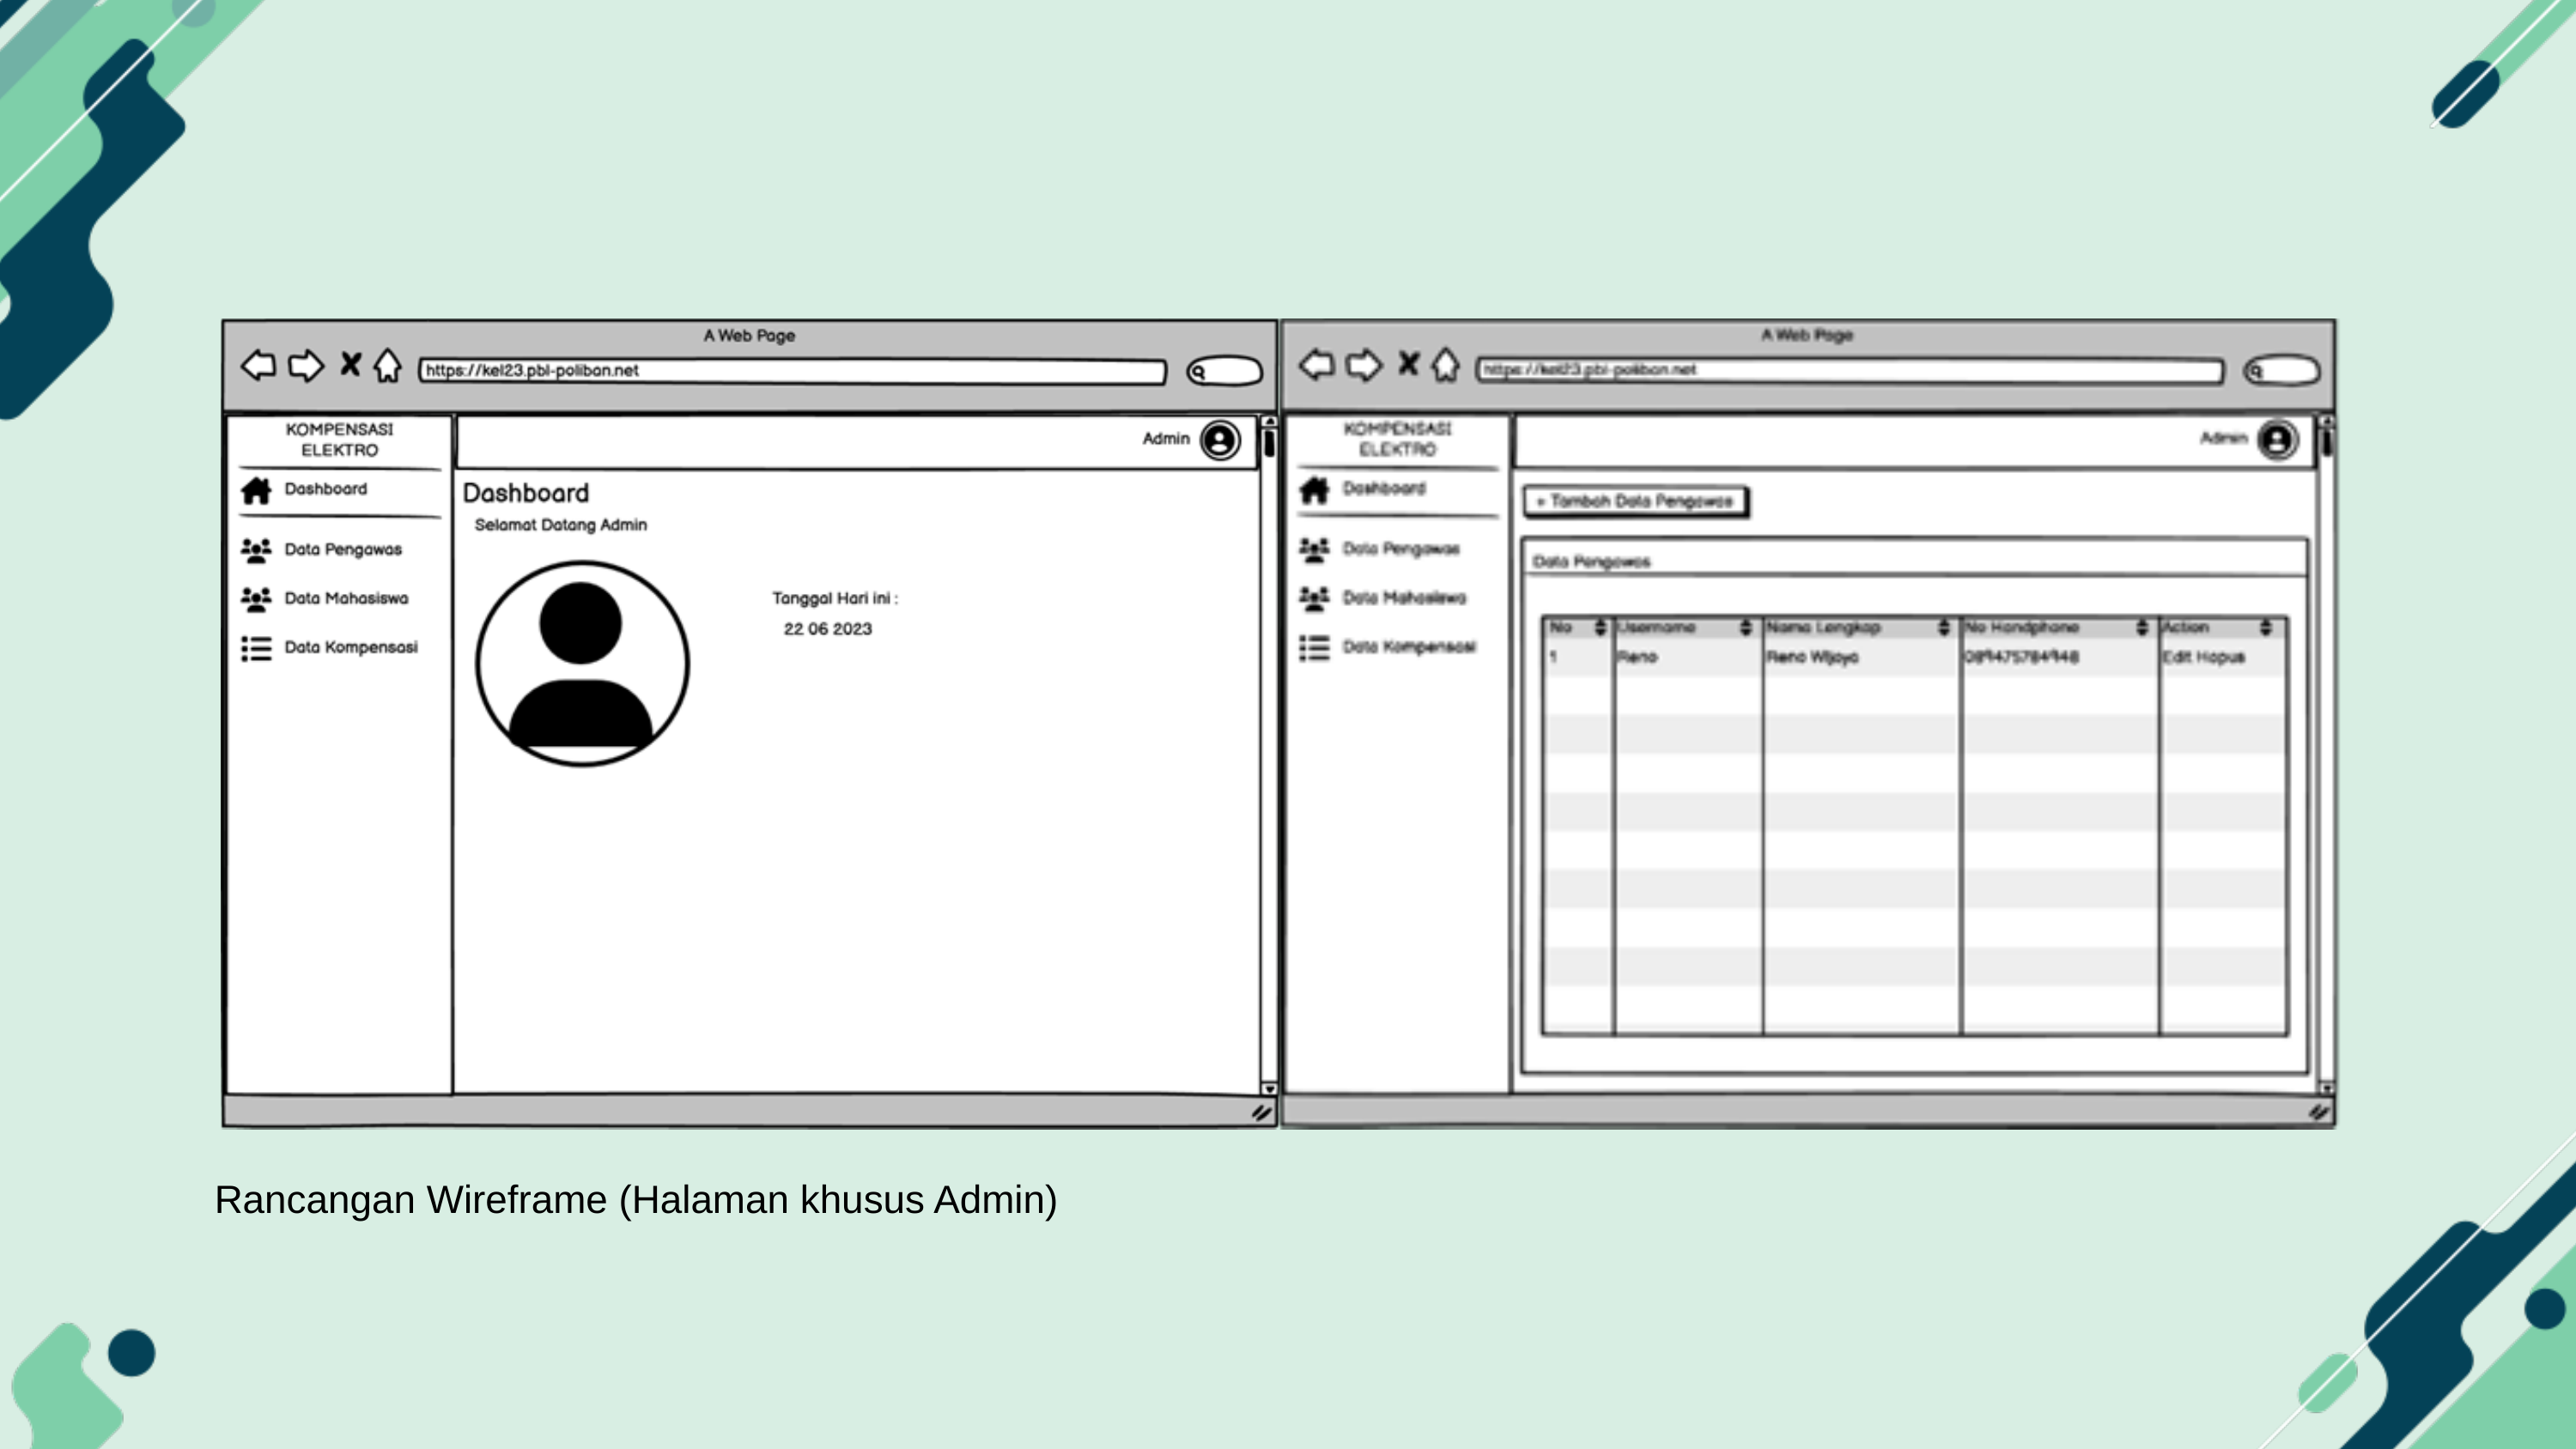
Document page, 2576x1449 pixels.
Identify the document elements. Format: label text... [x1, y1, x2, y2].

text_box Rancangan Wireframe (Halaman khusus Admin) [0, 1173, 1370, 1222]
text_box [1279, 318, 2355, 1130]
text_box [221, 318, 1279, 1130]
text_box [0, 0, 2576, 1449]
